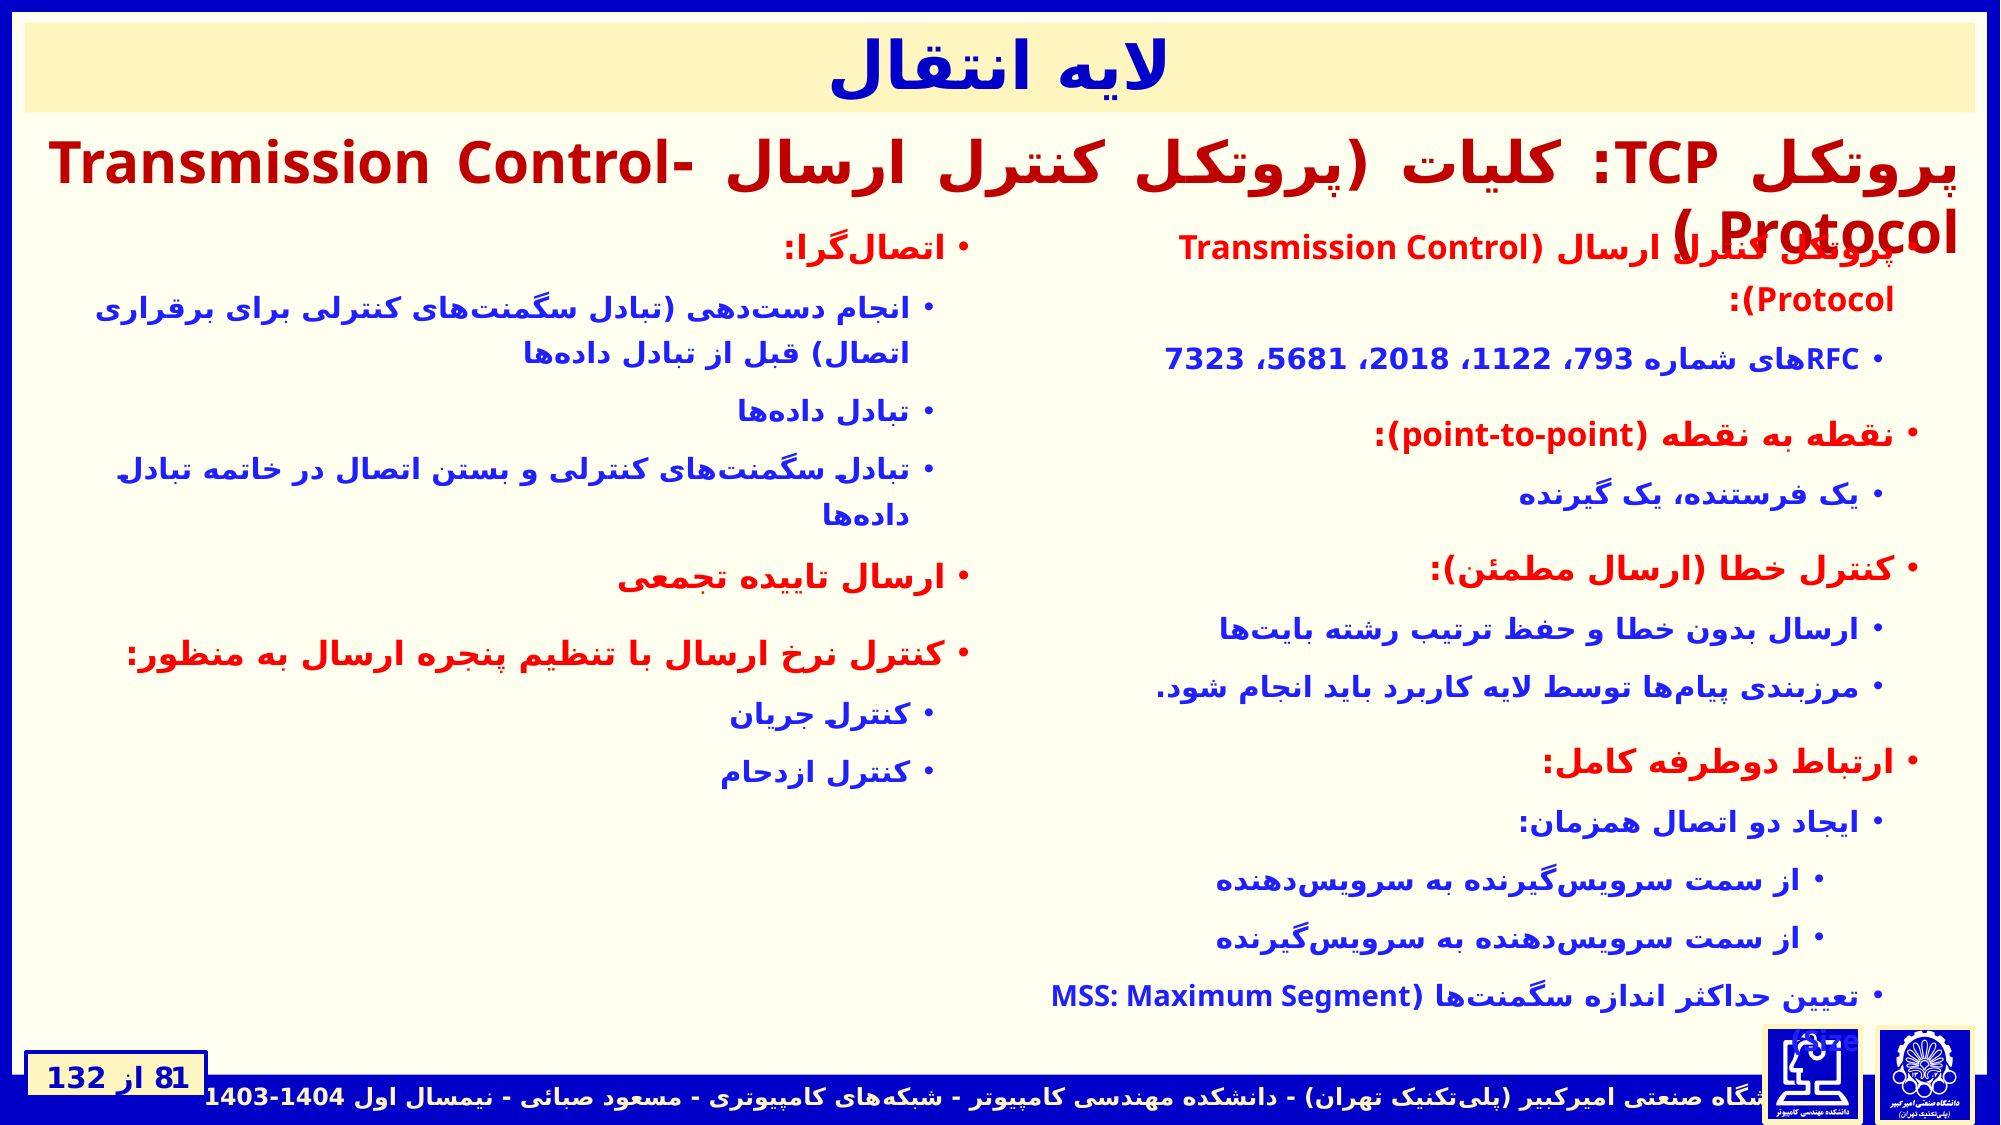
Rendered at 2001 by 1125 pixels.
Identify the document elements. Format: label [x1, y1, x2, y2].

text_box [0, 0, 2000, 1125]
